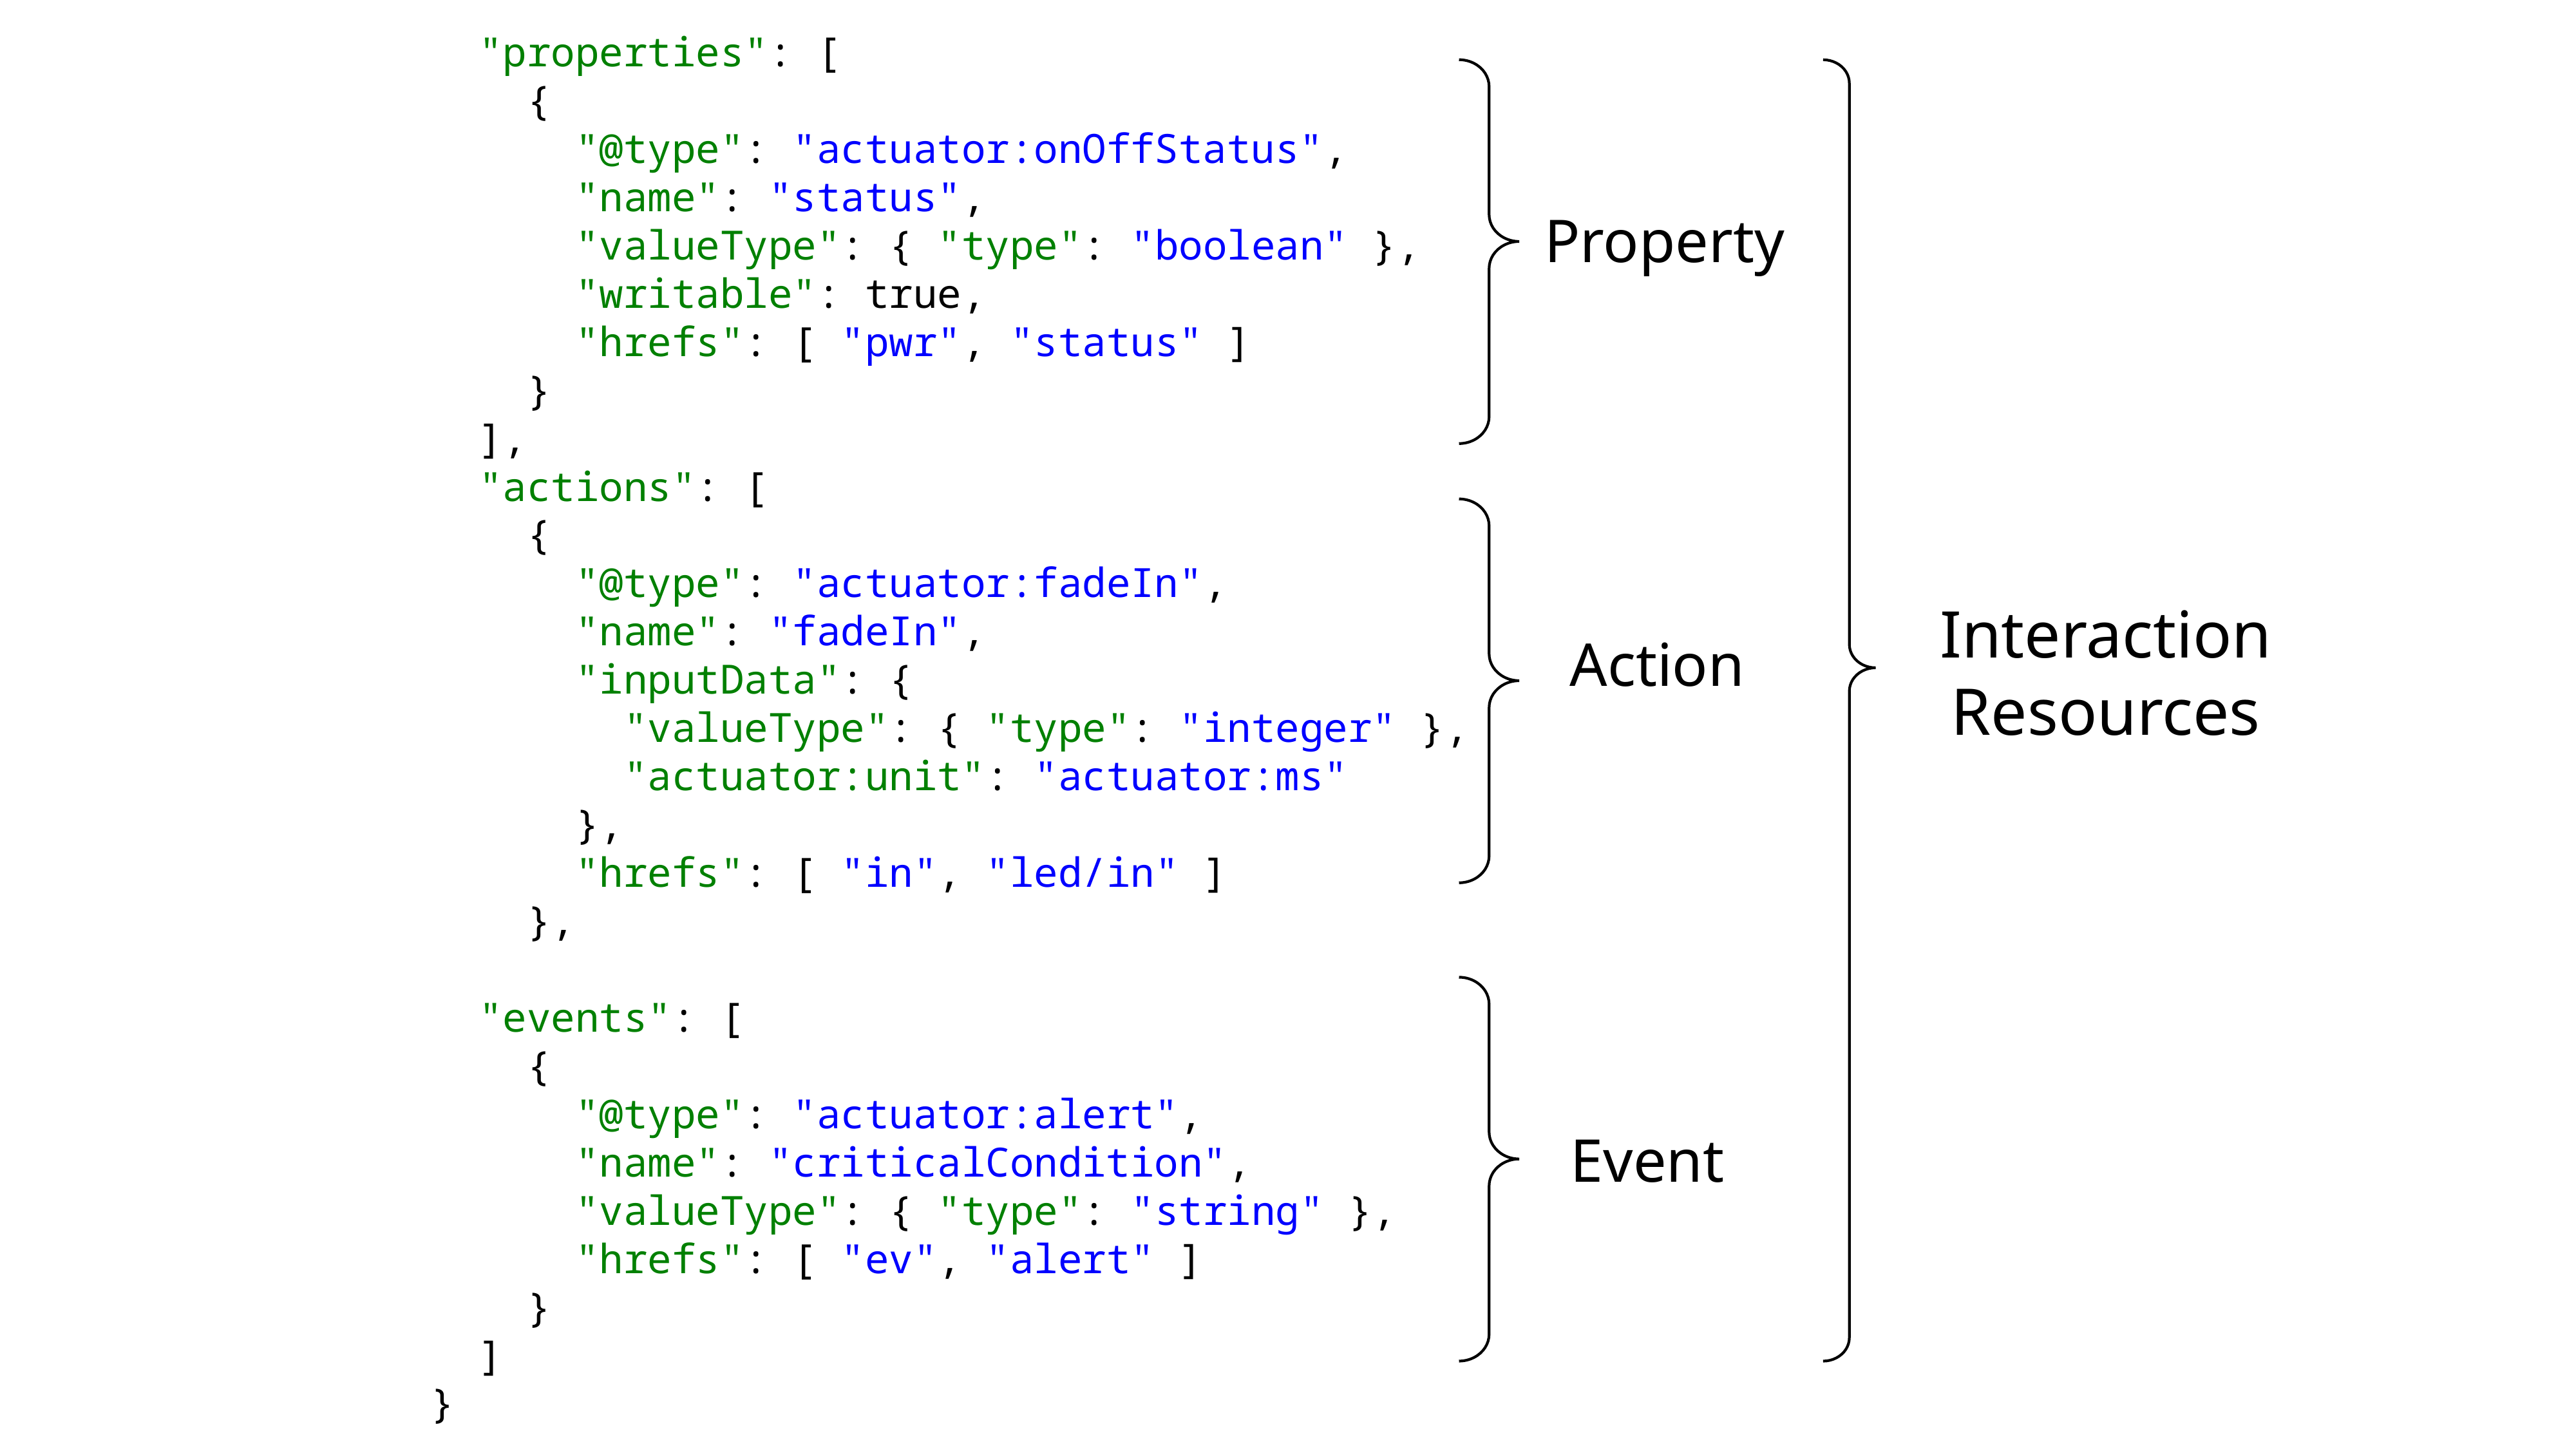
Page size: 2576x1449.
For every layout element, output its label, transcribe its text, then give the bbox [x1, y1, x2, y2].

text_box [1459, 59, 1520, 444]
text_box Interaction Resources [1927, 583, 2285, 757]
text_box Property [1535, 193, 1795, 284]
text_box Event [1561, 1113, 1734, 1204]
text_box Action [1560, 617, 1755, 708]
text_box [1459, 977, 1520, 1361]
text_box [1823, 59, 1876, 1361]
text_box { "@context": [ "http://w3c.github.io/wot/w3c-wot-td-context.jsonld", { "actuator": "http://example.org/actuator#" } ], "@type": "Thing", "name": "MyLEDThing", "uris": [ "coap://myled.example.com:5683/", "http://mything.example.com:8080/myled/" ], "encodings": ["JSON", "EXI"], "security": { "cat": "token:jwt", "alg": "HS256", "as": "https://authority-issuing.example.org" }, "properties": [ { "@type": "actuator:onOffStatus", "name": "status", "valueType": { "type": "boolean" }, "writable": true, "hrefs": [ "pwr", "status" ] } ], "actions": [ { "@type": "actuator:fadeIn", "name": "fadeIn", "inputData": { "valueType": { "type": "integer" }, "actuator:unit": "actuator:ms" }, "hrefs": [ "in", "led/in" ] }, "events": [ { "@type": "actuator:alert", "name": "criticalCondition", "valueType": { "type": "string" }, "hrefs": [ "ev", "alert" ] } ] } [421, 0, 2155, 1436]
text_box [1459, 498, 1520, 883]
